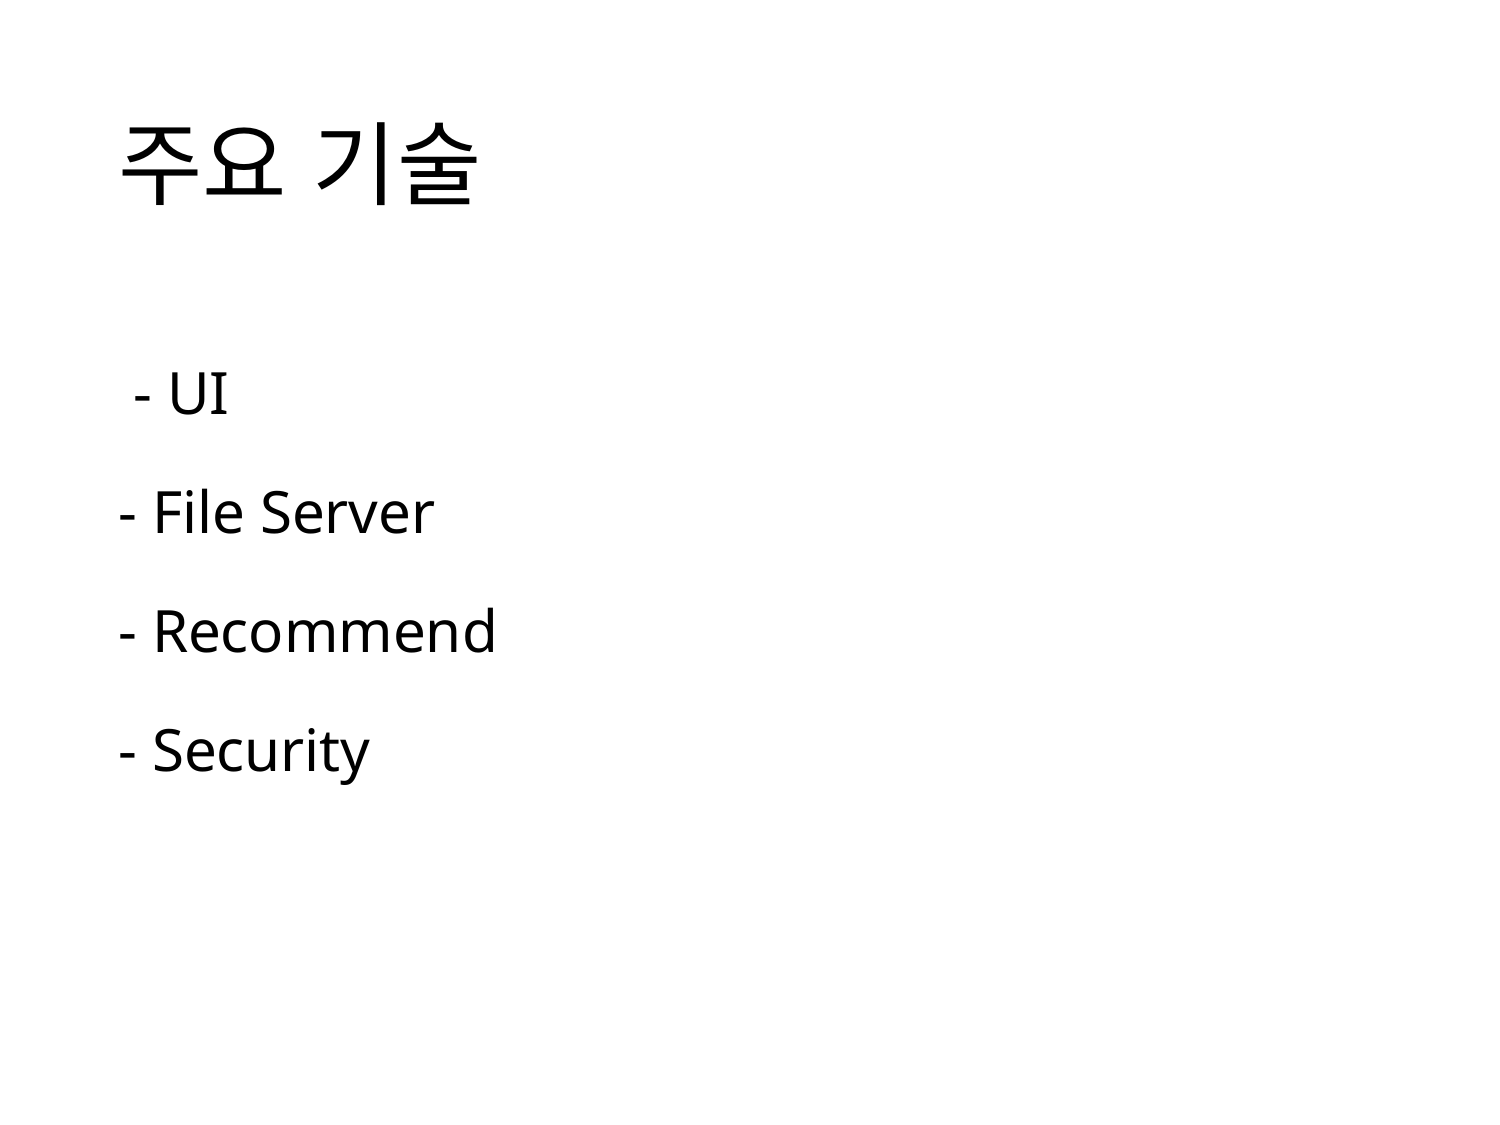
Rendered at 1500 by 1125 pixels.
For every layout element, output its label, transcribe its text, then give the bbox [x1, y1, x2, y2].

title 주요 기술 [103, 59, 1397, 278]
list - UI - File Server - Recommend - Security [103, 299, 1397, 1014]
